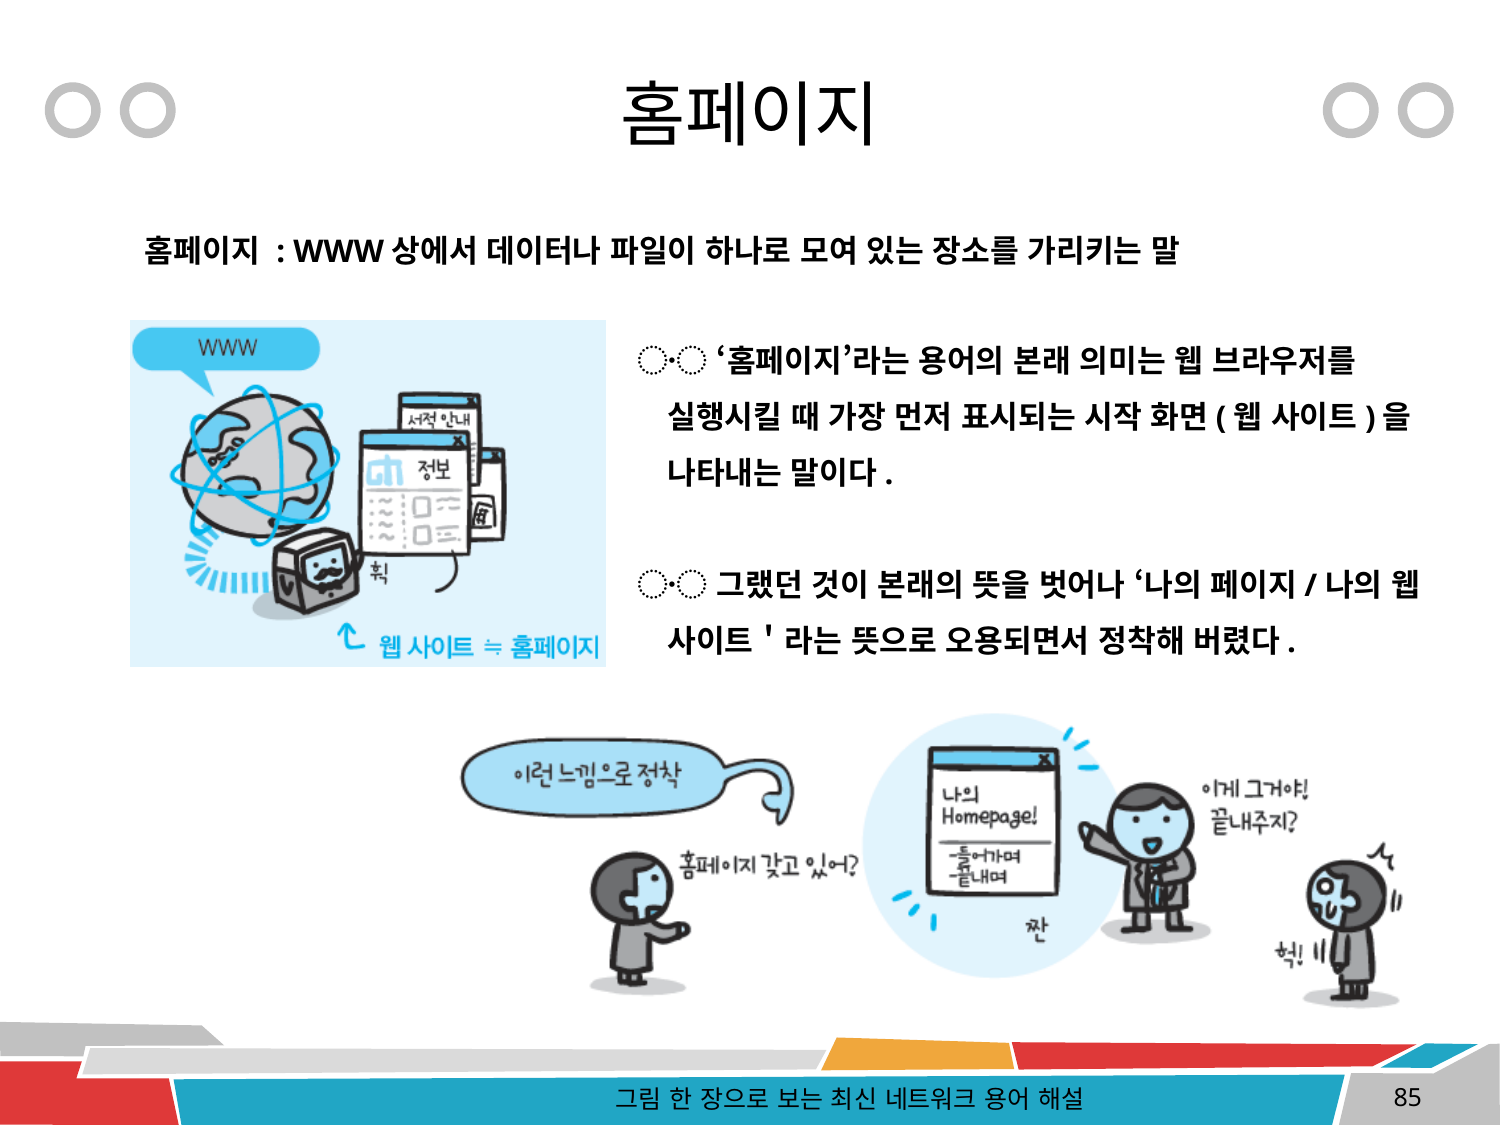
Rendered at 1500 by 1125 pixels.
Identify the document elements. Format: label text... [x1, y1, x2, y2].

picture [129, 319, 606, 667]
text_box 〮 ‘홈페이지’라는 용어의 본래 의미는 웹 브라우저를 실행시킬 때 가장 먼저 표시되는 시작 화면(웹 사이트)을 나타내는 말이다. 〮 그랬던 것이 본래의 뜻을 벗어나 ‘나의 페이지/나의 웹 사이트＇라는 뜻으로 오용되면서 정착해 버렸다. [623, 314, 1470, 667]
title 홈페이지 [175, 18, 1325, 206]
picture [452, 708, 1417, 1018]
footer 그림 한 장으로 보는 최신 네트워크 용어 해설 [438, 1080, 1263, 1118]
slide_number 85 [1361, 1080, 1437, 1118]
text_box 홈페이지 : WWW상에서 데이터나 파일이 하나로 모여 있는 장소를 가리키는 말 [130, 205, 1281, 277]
